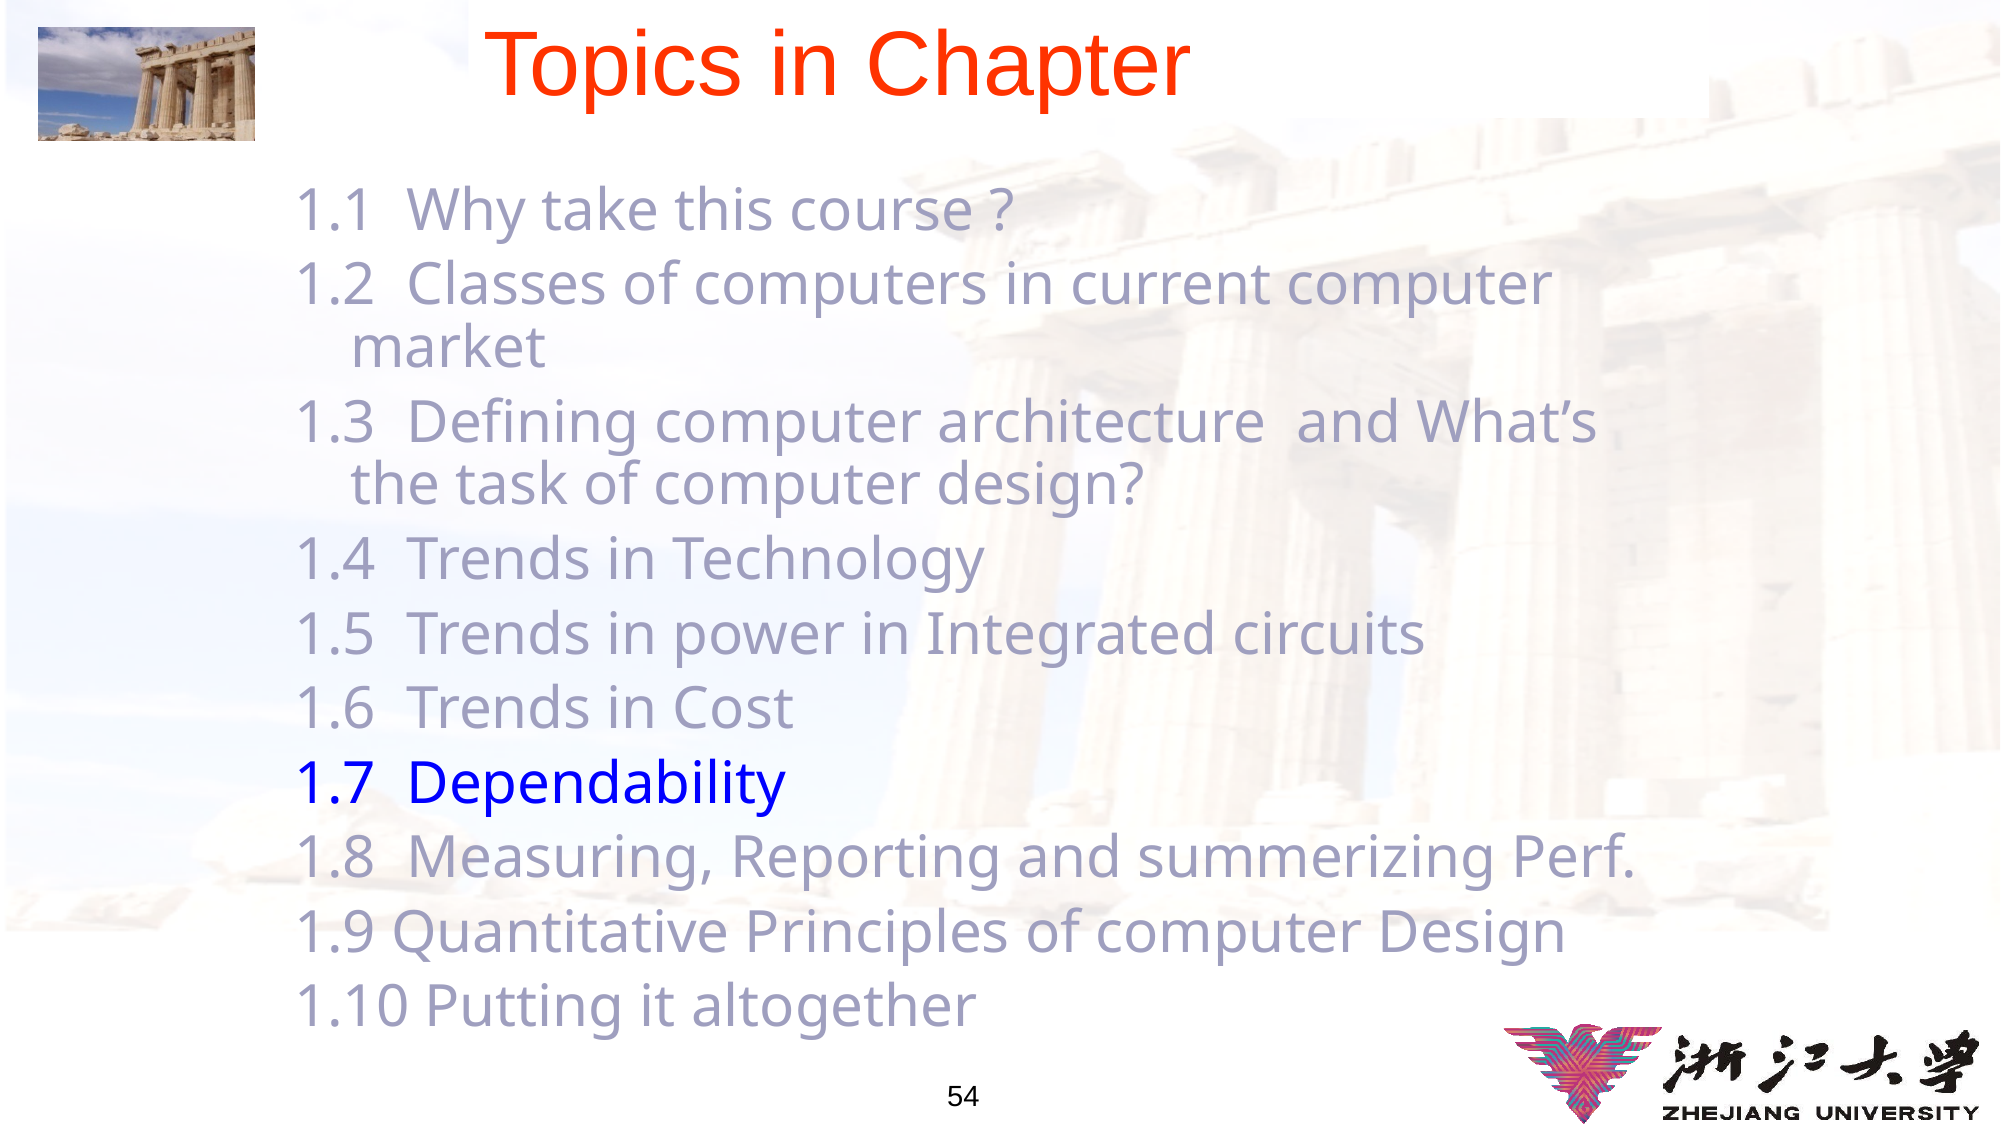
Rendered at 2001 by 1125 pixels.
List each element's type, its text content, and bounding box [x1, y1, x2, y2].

list 1.1 Why take this course ? 1.2 Classes of computers in current computer market 1.3 Defining computer architecture and What’s the task of computer design? 1.4 Trends in Technology 1.5 Trends in power in Integrated circuits 1.6 Trends in Cost 1.7 Dependability 1.8 Measuring, Reporting and summerizing Perf. 1.9 Quantitative Principles of computer Design 1.10 Putting it altogether [279, 172, 1680, 1061]
picture [0, 0, 2001, 1125]
title Topics in Chapter [468, 0, 1709, 118]
